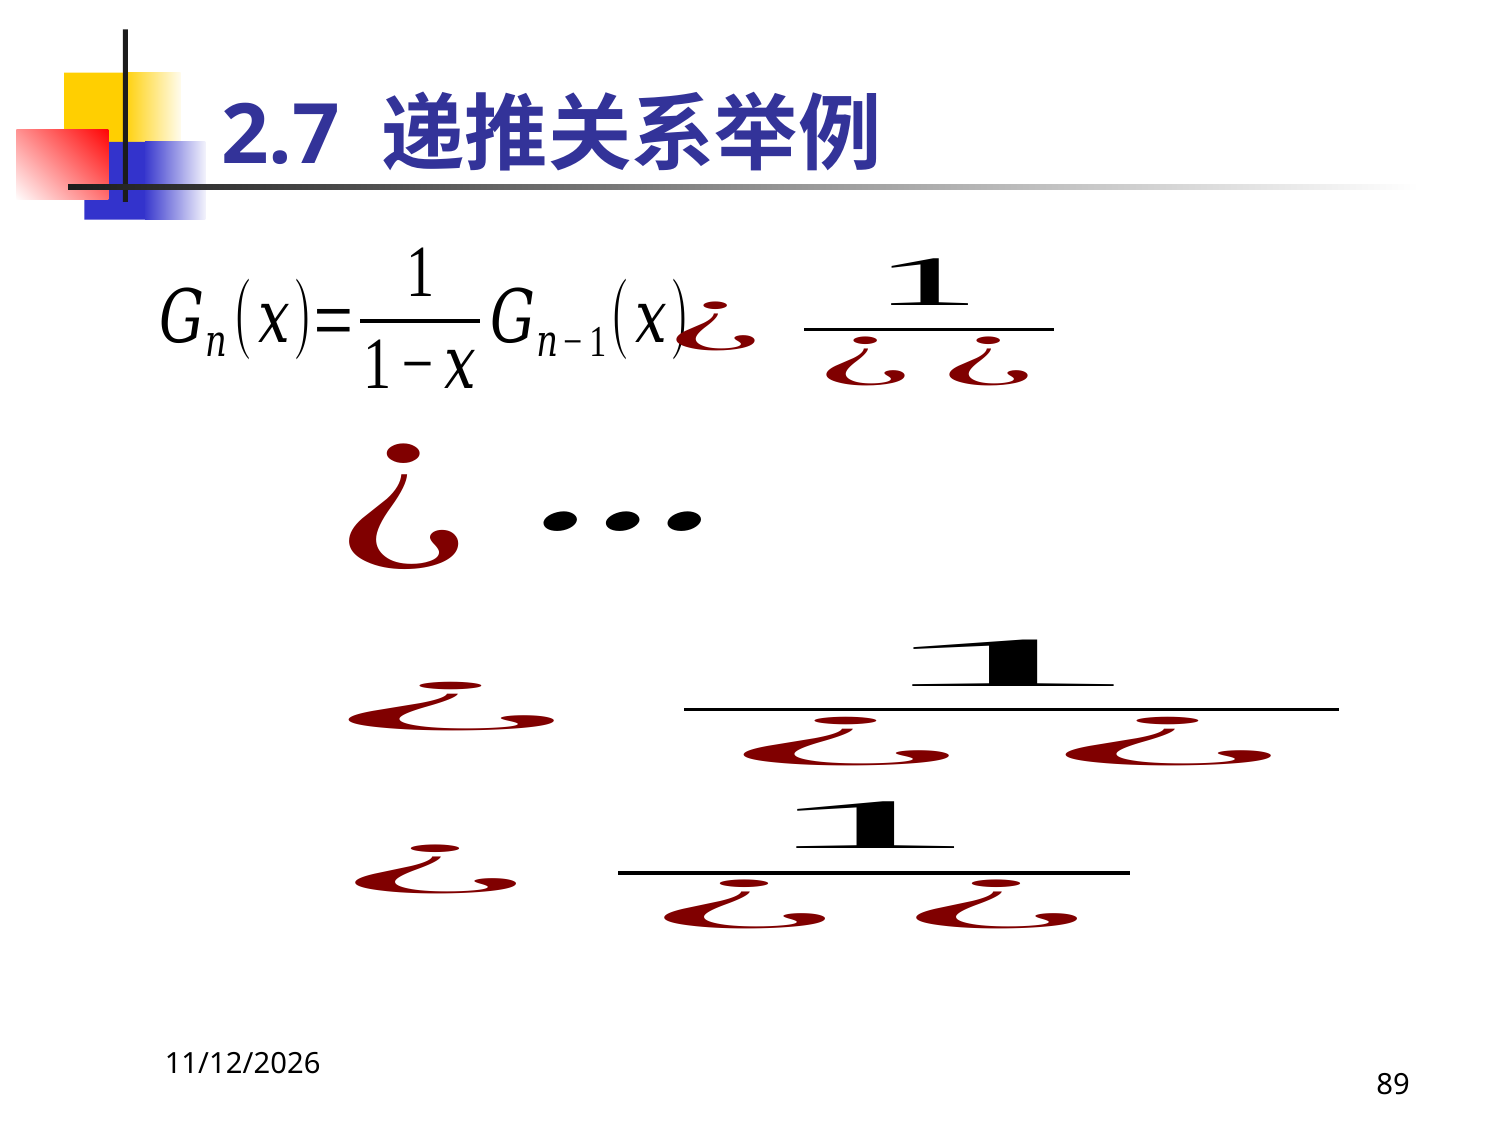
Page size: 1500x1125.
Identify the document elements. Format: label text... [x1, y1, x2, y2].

title 2.7 递推关系举例 [206, 0, 1400, 188]
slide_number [150, 1037, 463, 1113]
slide_number 89 [1112, 1037, 1425, 1113]
